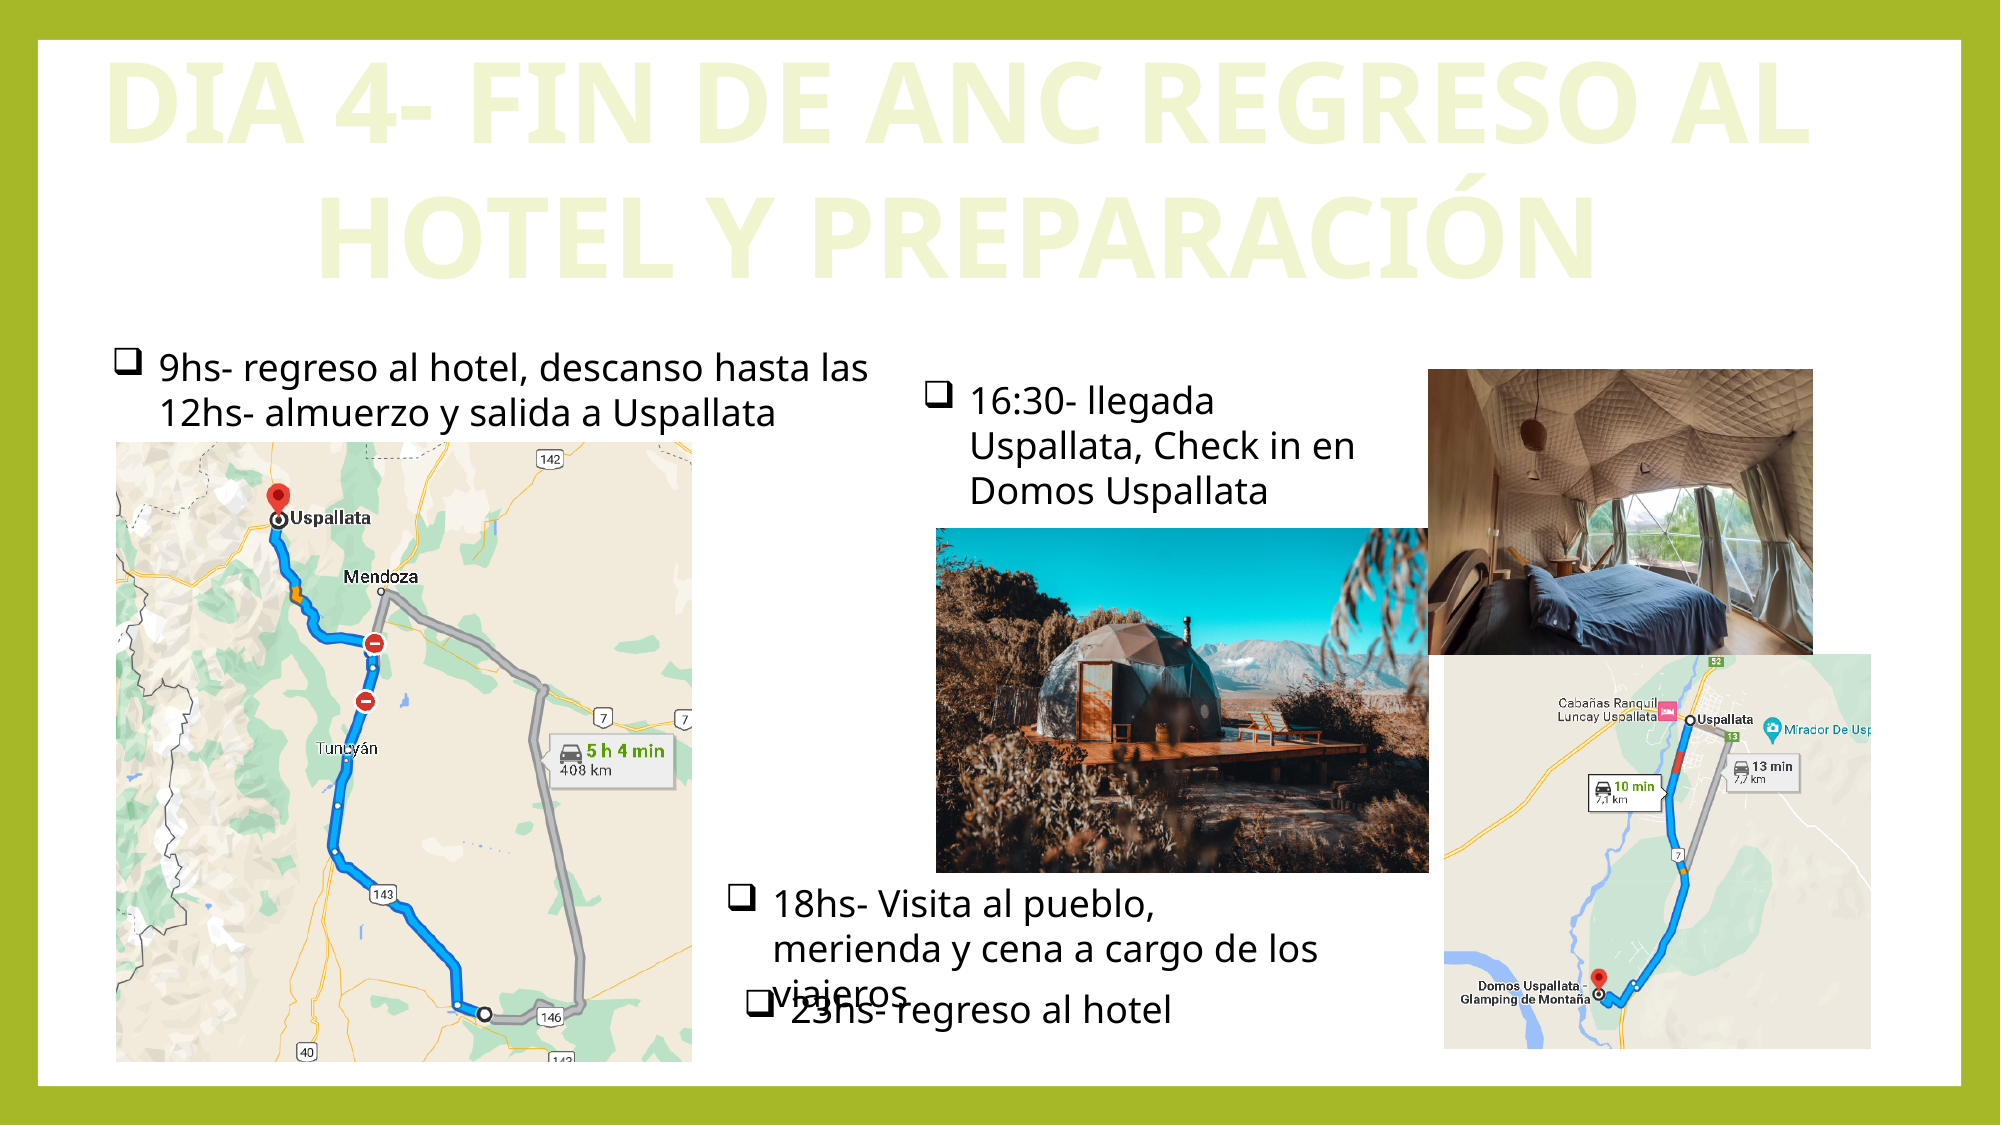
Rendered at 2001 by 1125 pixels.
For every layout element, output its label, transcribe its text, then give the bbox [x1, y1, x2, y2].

picture [935, 369, 1871, 1049]
picture [116, 441, 693, 1062]
text_box 23hs- regreso al hotel [728, 978, 1287, 1039]
text_box 9hs- regreso al hotel, descanso hasta las 12hs- almuerzo y salida a Uspallata [96, 336, 964, 442]
text_box 18hs- Visita al pueblo, merienda y cena a cargo de los viajeros [710, 872, 1349, 1023]
text_box DIA 4- FIN DE ANC REGRESO AL HOTEL Y PREPARACIÓN [0, 23, 1916, 308]
text_box 16:30- llegada Uspallata, Check in en Domos Uspallata [907, 369, 1393, 520]
